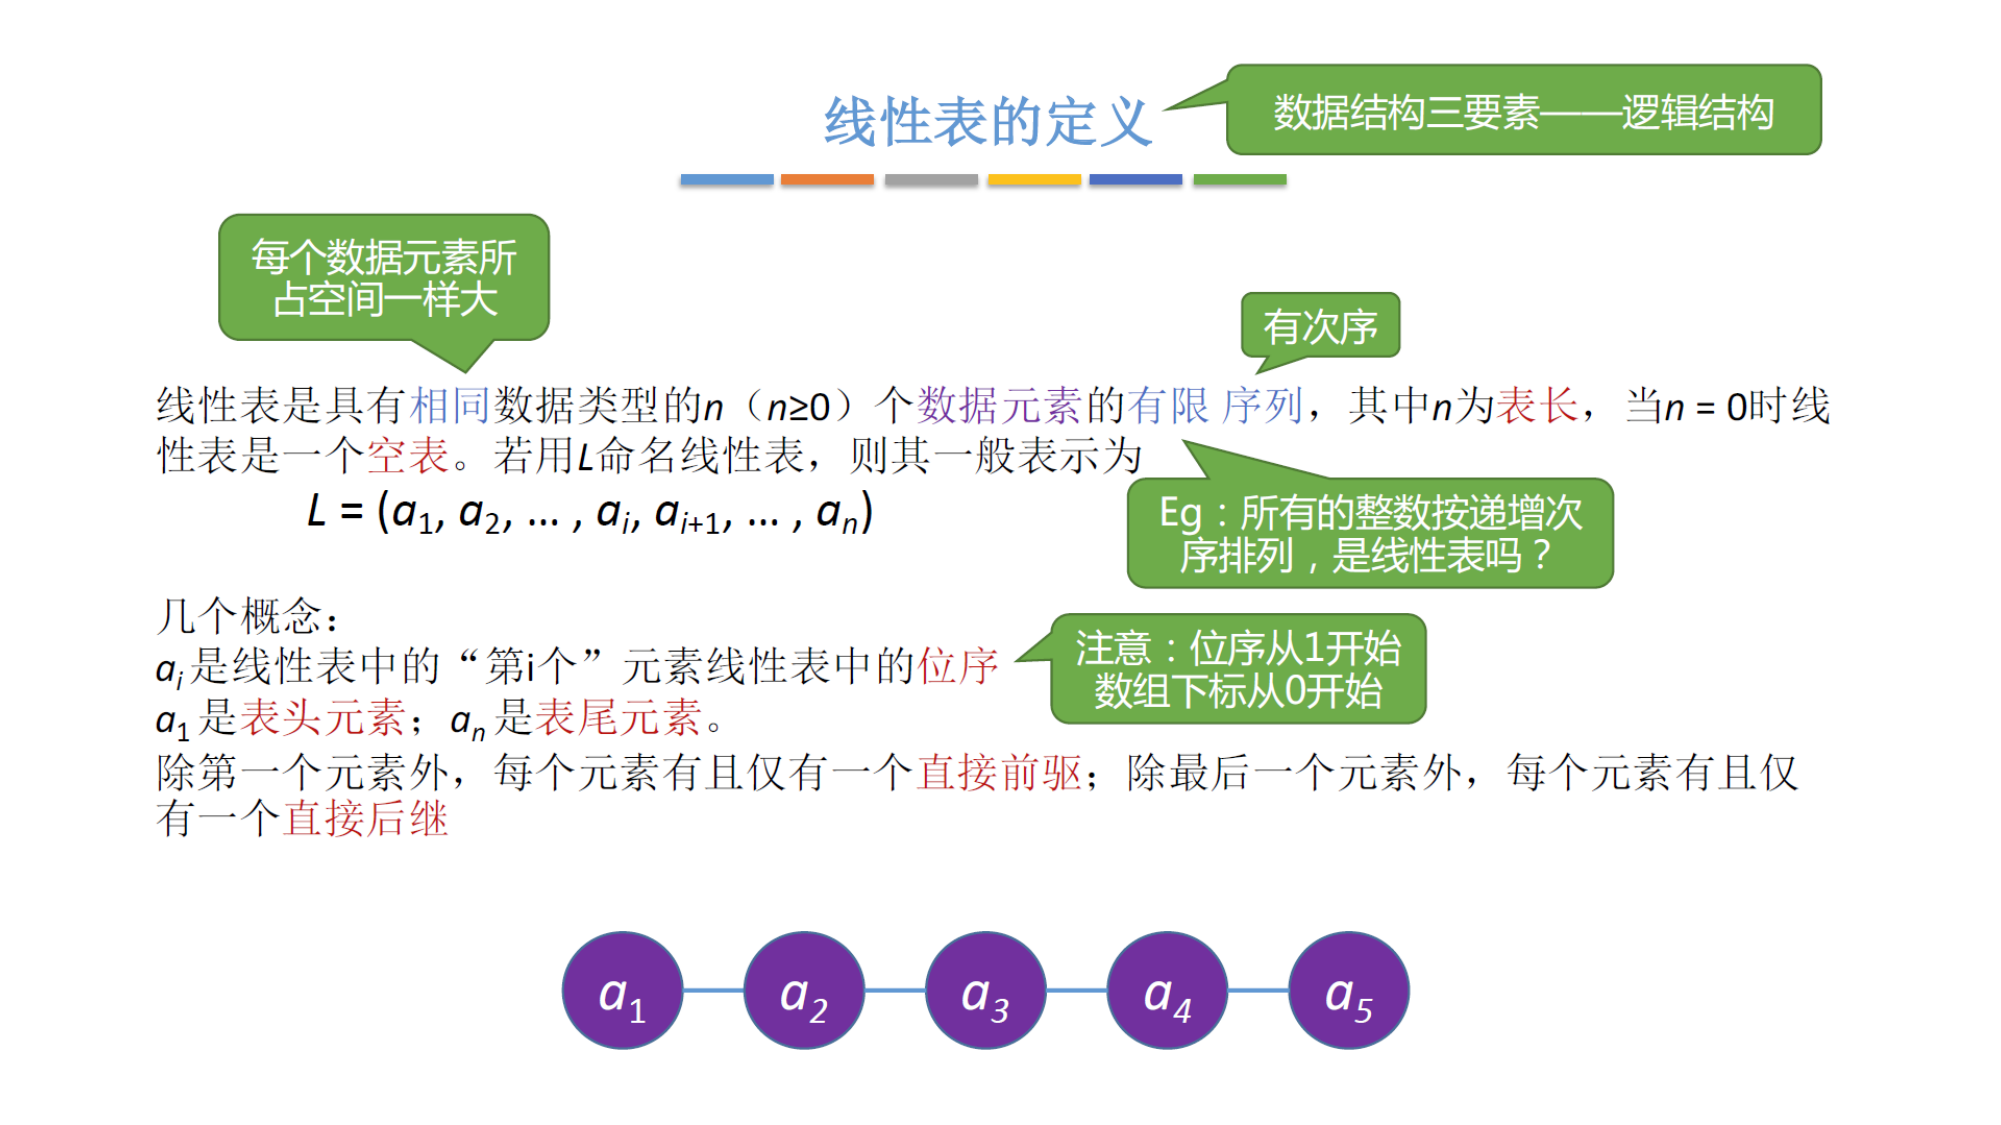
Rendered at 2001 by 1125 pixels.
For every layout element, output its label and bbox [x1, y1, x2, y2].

picture [64, 49, 1936, 1075]
